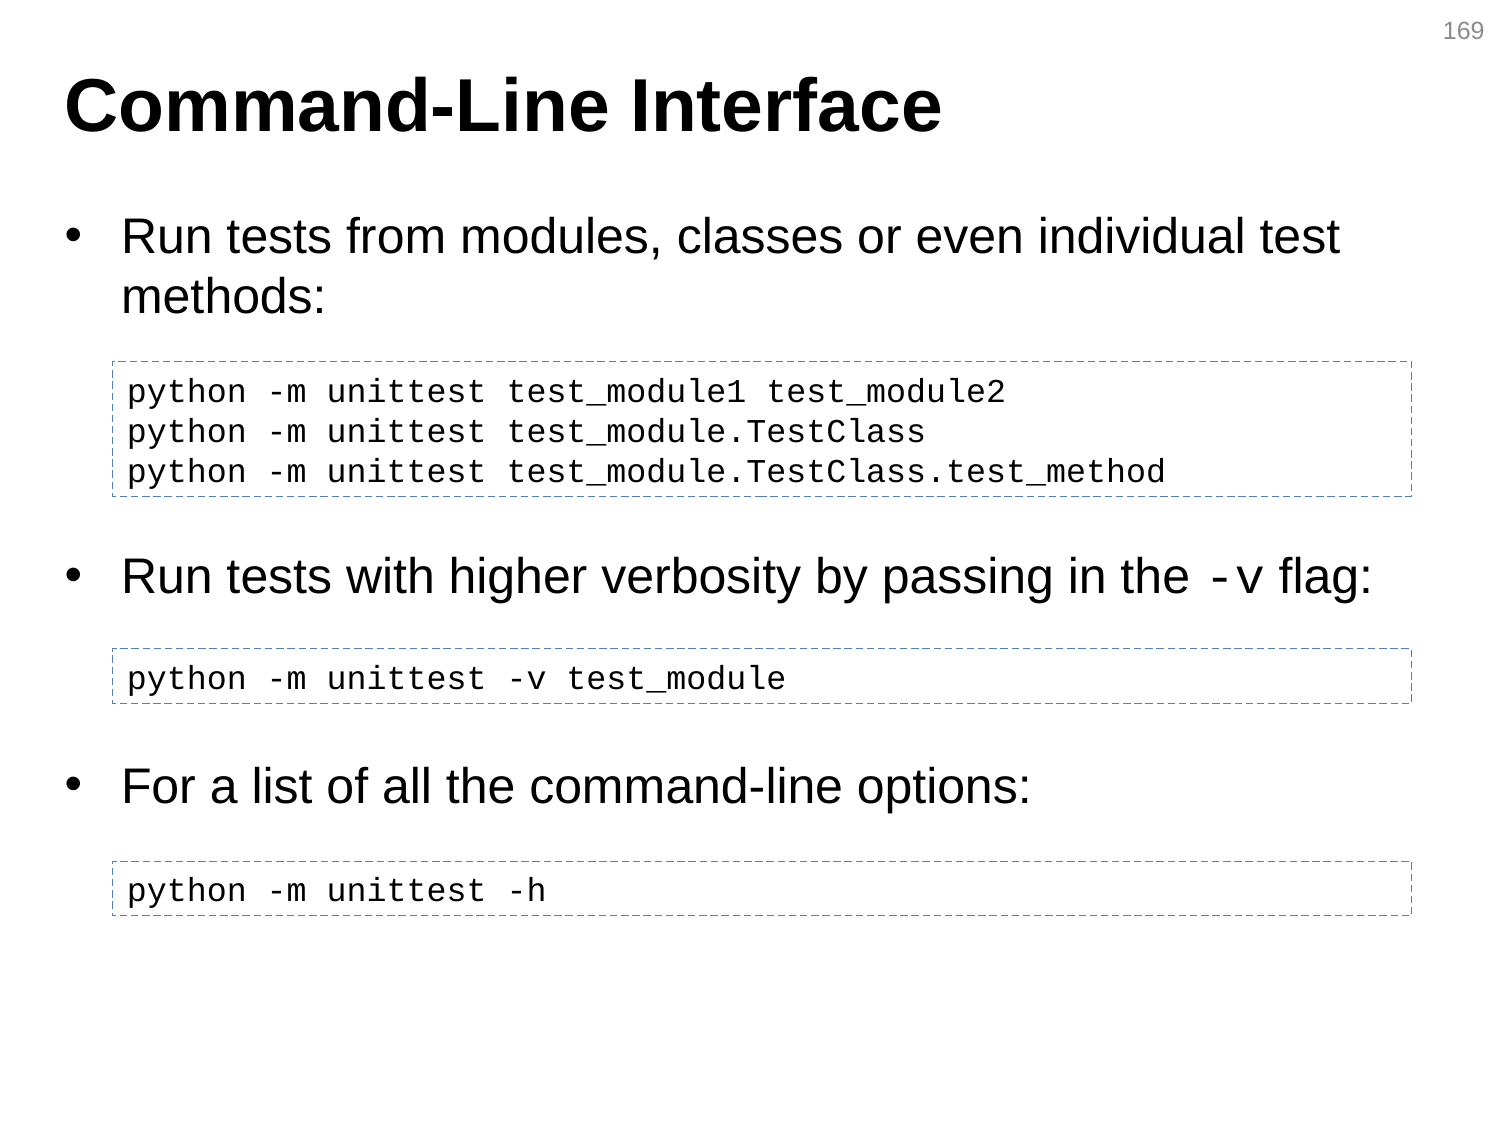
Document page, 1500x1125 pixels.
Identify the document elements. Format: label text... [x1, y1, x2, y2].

list Run tests from modules, classes or even individual test methods: Run tests with higher verbosity by passing in the -v flag: For a list of all the command-line options: [49, 196, 1400, 939]
text_box python -m unittest -v test_module [112, 648, 1412, 704]
title Command-Line Interface [49, 7, 1400, 195]
slide_number 169 [1149, 0, 1500, 60]
text_box python -m unittest -h [112, 861, 1412, 916]
text_box python -m unittest test_module1 test_module2 python -m unittest test_module.TestClass python -m unittest test_module.TestClass.test_method [112, 361, 1412, 497]
